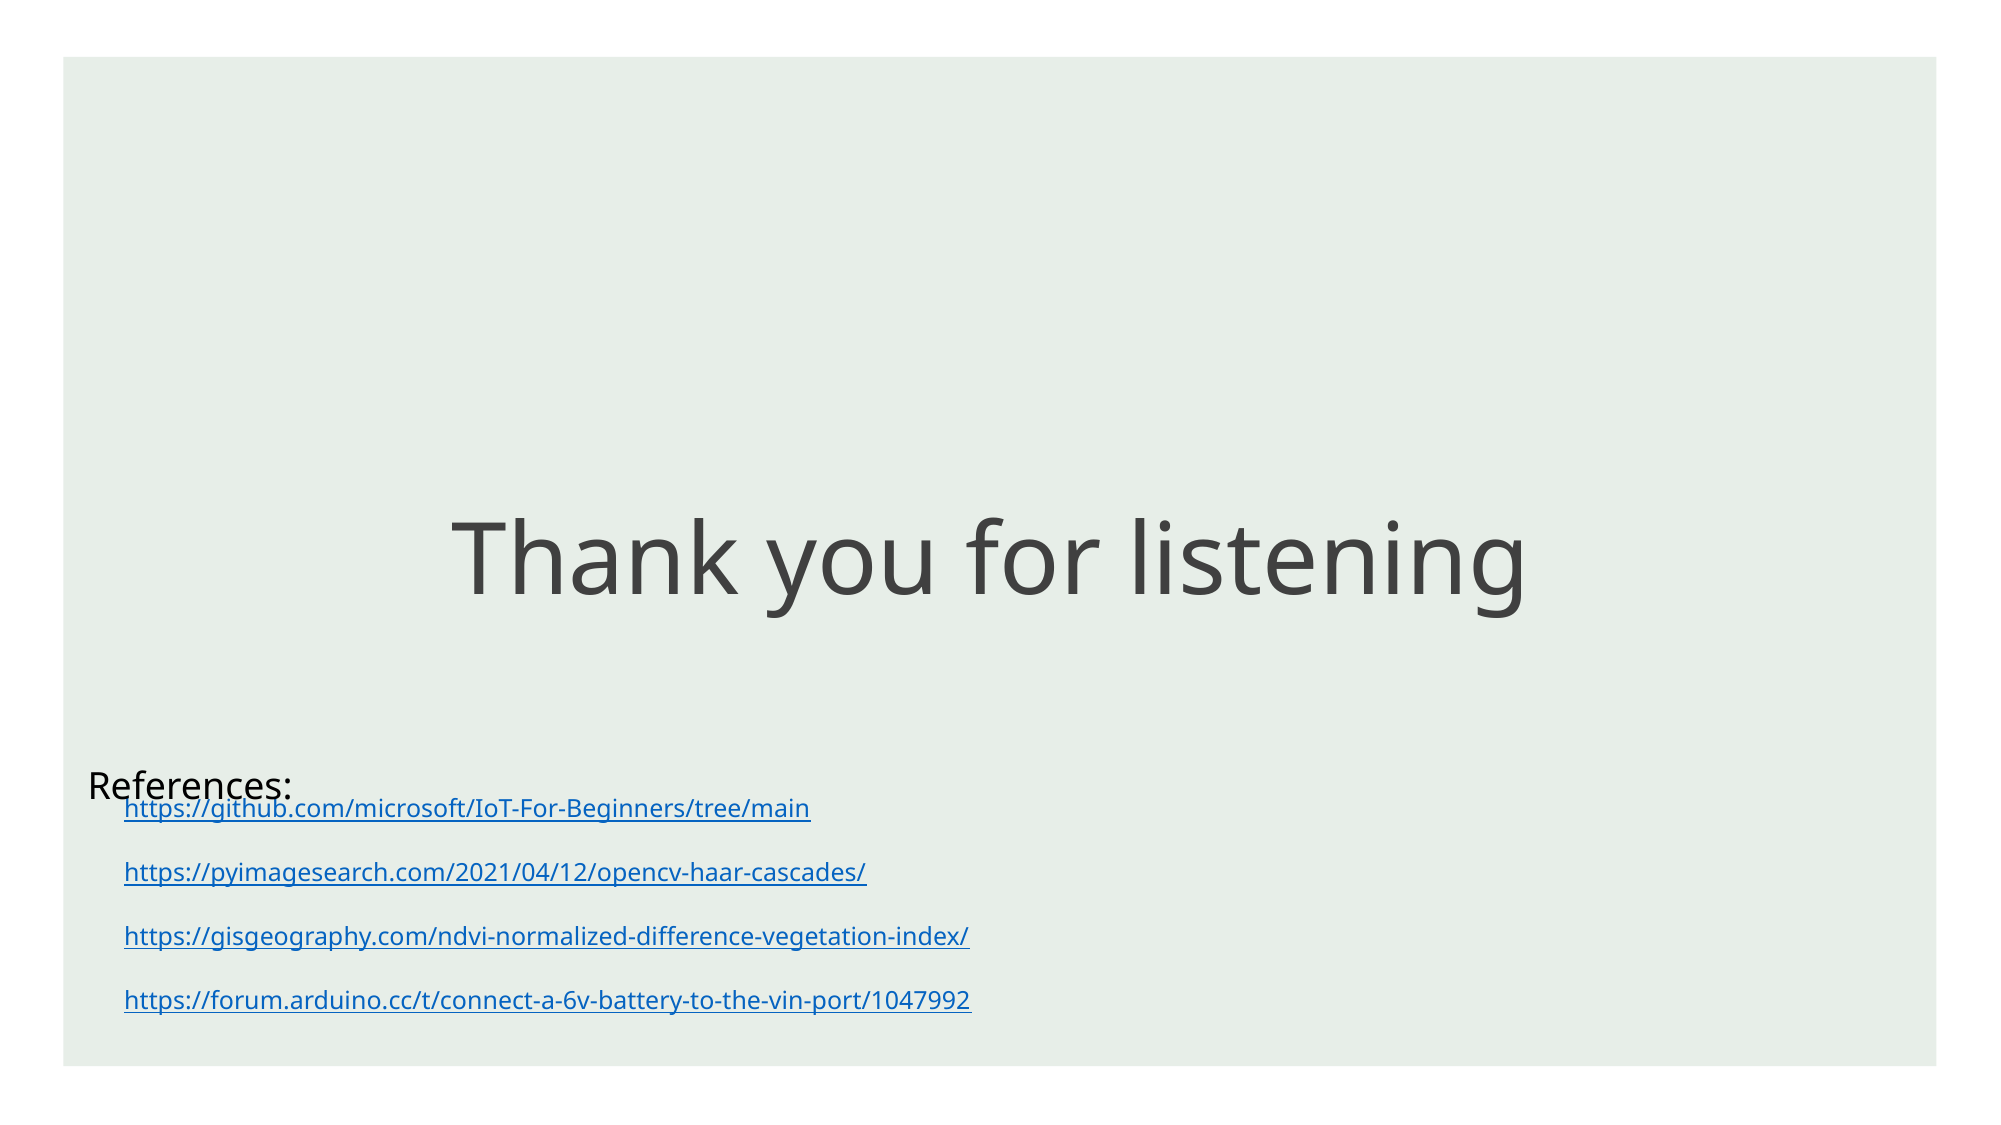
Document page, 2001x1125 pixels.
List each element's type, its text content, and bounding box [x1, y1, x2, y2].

title Thank you for listening [436, 112, 1670, 1013]
text_box References: [72, 754, 342, 815]
text_box https://github.com/microsoft/IoT-For-Beginners/tree/main https://pyimagesearch.com/2021/04/12/opencv-haar-cascades/ https://gisgeography.com/ndvi-normalized-difference-vegetation-index/ https://forum.arduino.cc/t/connect-a-6v-battery-to-the-vin-port/1047992 [109, 785, 1451, 1116]
